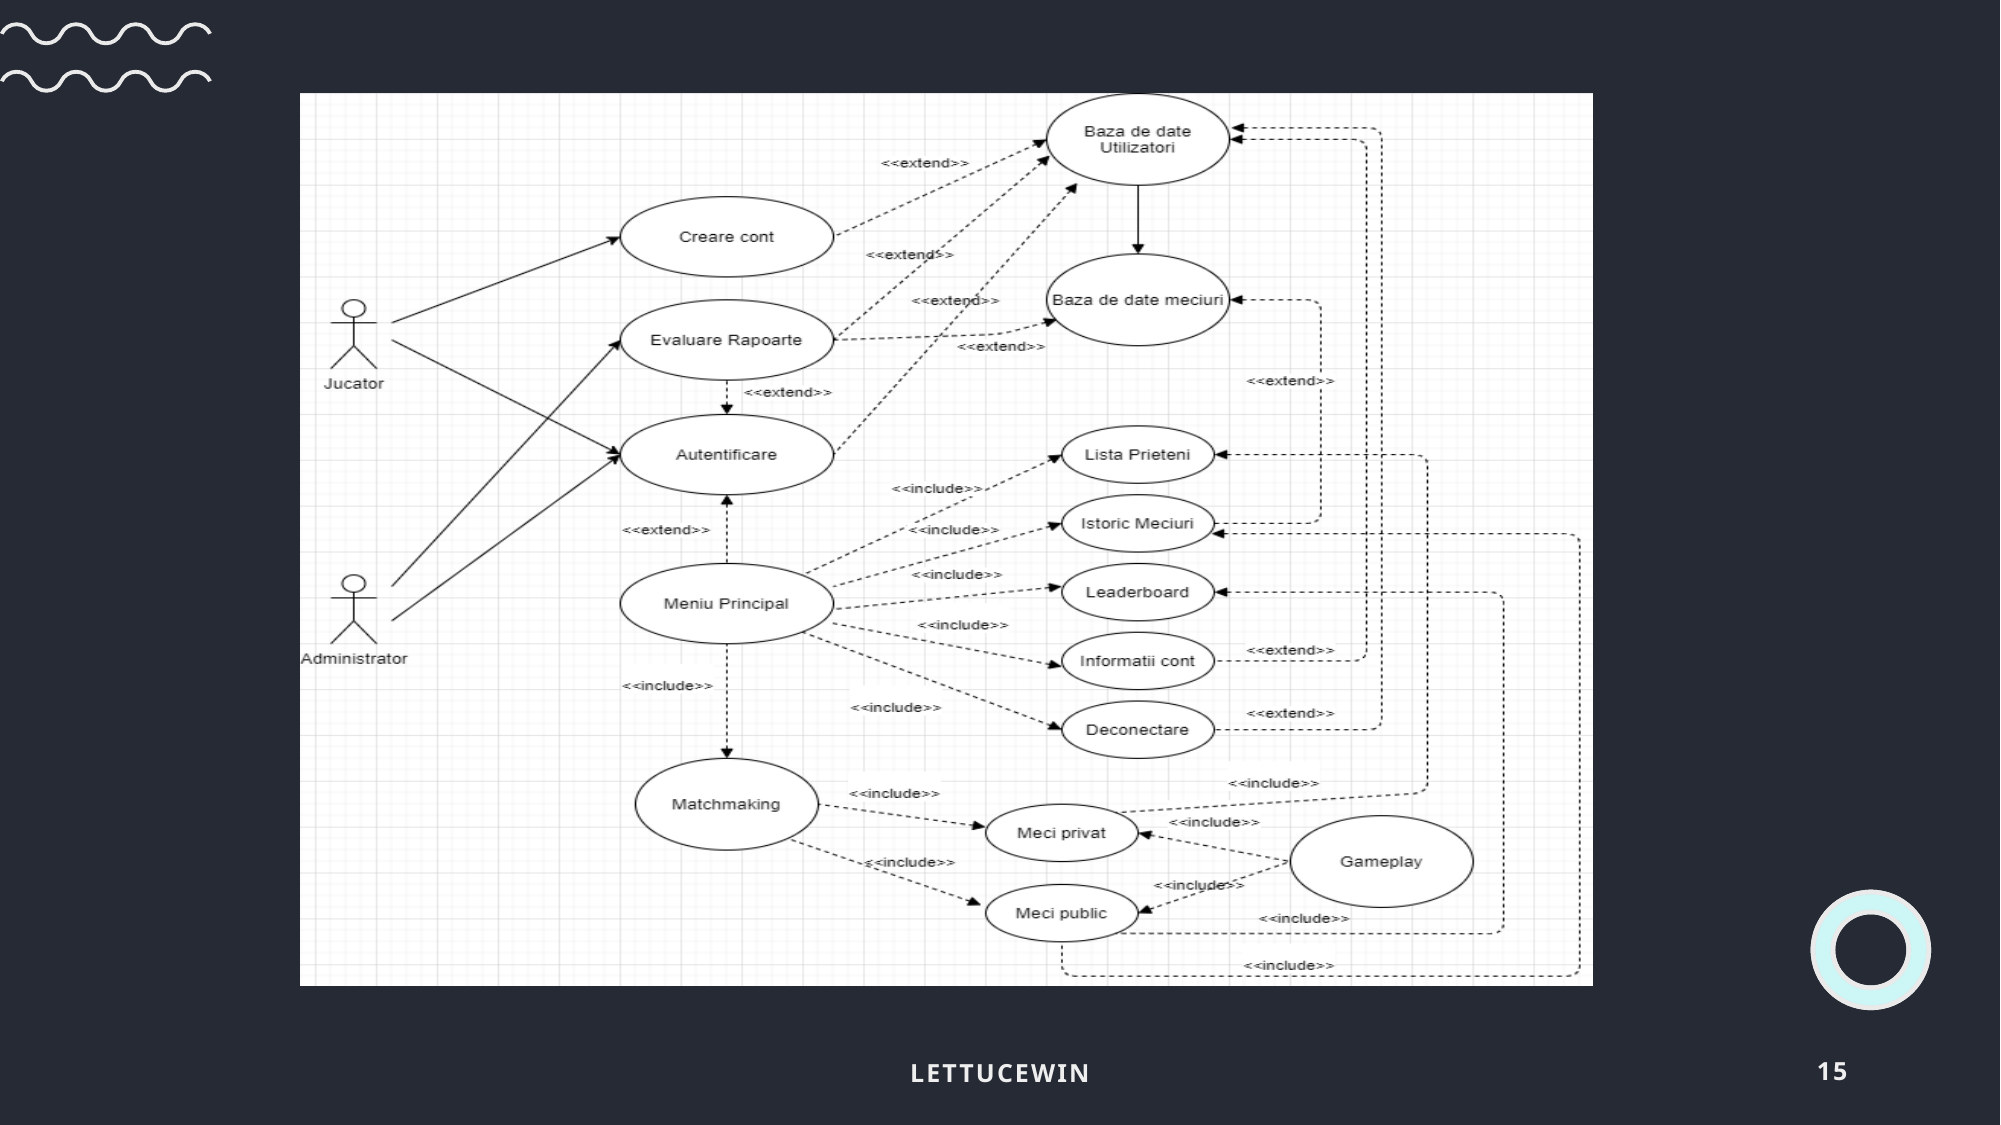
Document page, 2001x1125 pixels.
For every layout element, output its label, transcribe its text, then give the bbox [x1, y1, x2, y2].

picture [299, 93, 1593, 986]
slide_number 15 [1412, 1042, 1863, 1103]
footer Lettucewin [662, 1042, 1338, 1103]
